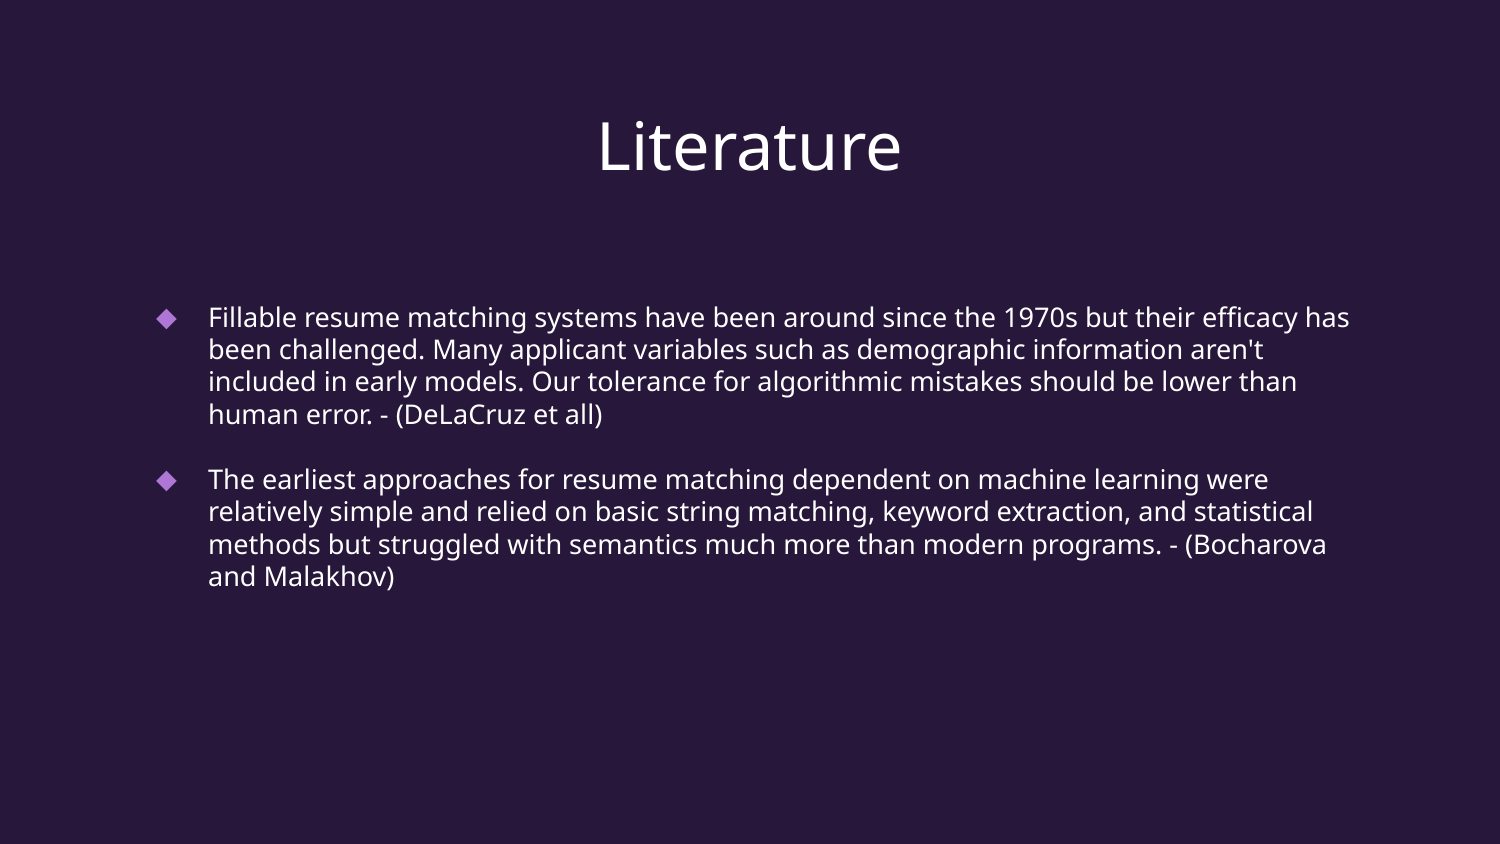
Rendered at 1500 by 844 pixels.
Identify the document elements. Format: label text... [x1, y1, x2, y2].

list Fillable resume matching systems have been around since the 1970s but their efficacy has been challenged. Many applicant variables such as demographic information aren't included in early models. Our tolerance for algorithmic mistakes should be lower than human error. - (DeLaCruz et all) The earliest approaches for resume matching dependent on machine learning were relatively simple and relied on basic string matching, keyword extraction, and statistical methods but struggled with semantics much more than modern programs. - (Bocharova and Malakhov) [118, 284, 1382, 658]
title Literature [118, 88, 1382, 260]
